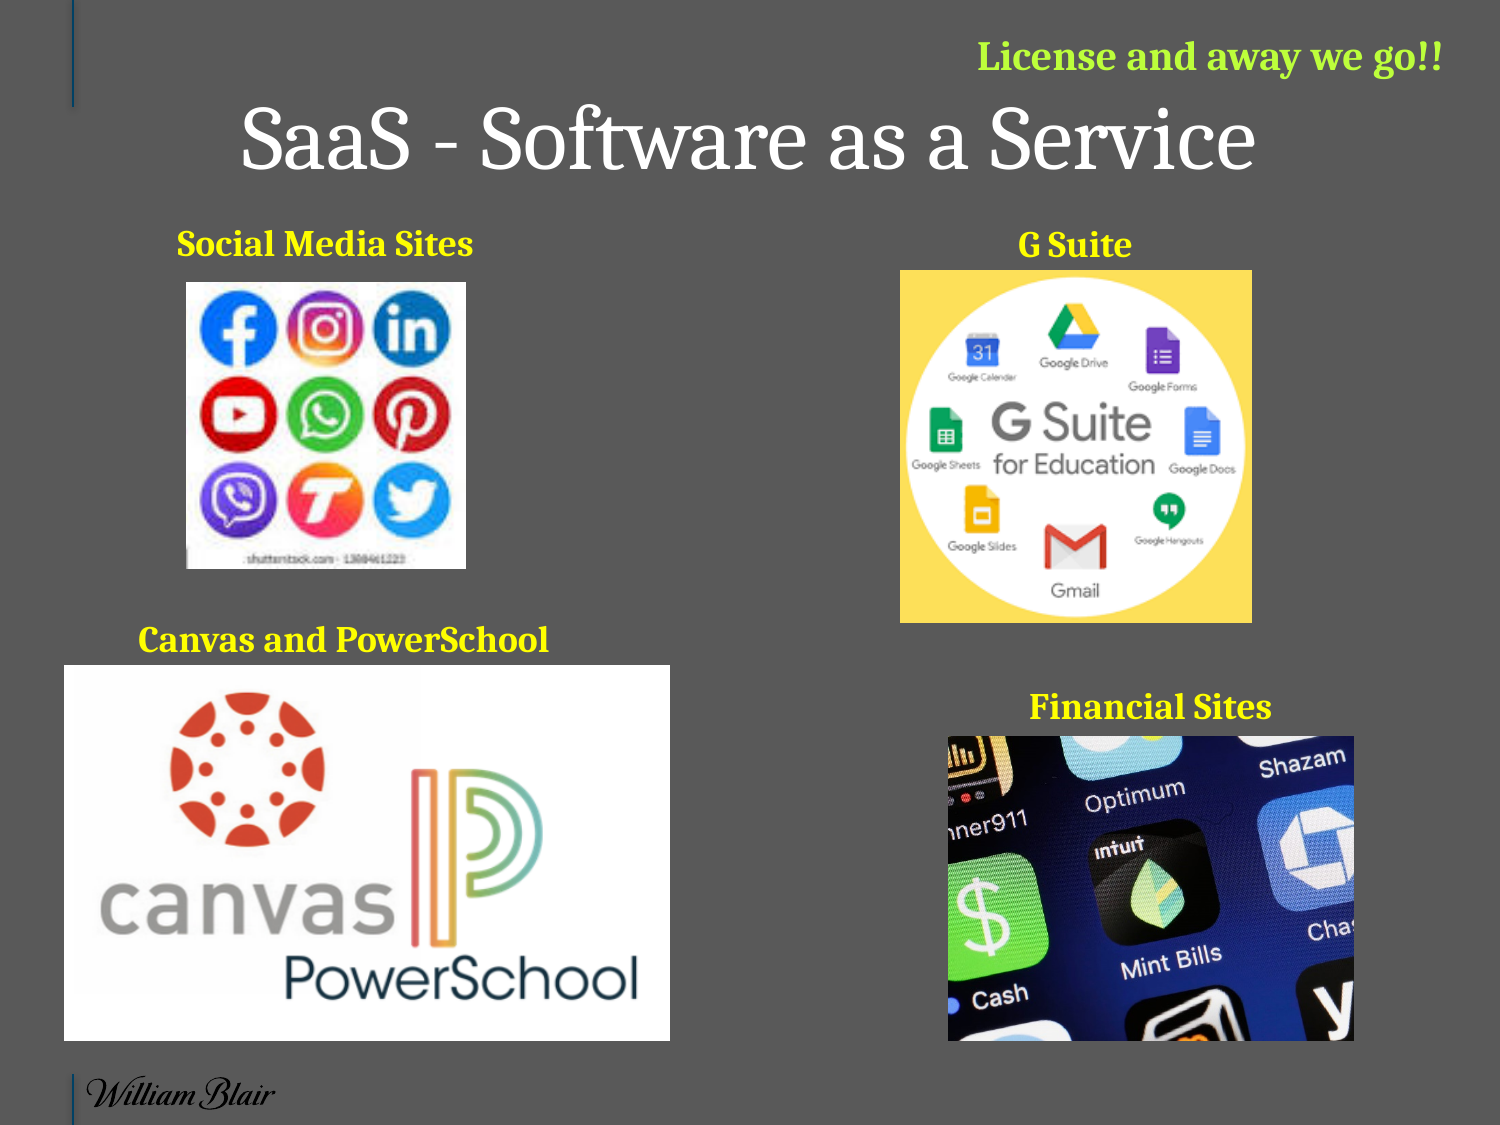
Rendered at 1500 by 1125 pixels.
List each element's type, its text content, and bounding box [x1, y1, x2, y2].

picture [947, 736, 1354, 1041]
picture [899, 270, 1252, 623]
text_box Canvas and PowerSchool [123, 607, 611, 663]
text_box Financial Sites [972, 674, 1329, 734]
text_box License and away we go!! [962, 21, 1500, 87]
picture [186, 282, 466, 569]
text_box G Suite [950, 212, 1201, 269]
title SaaS - Software as a Service [78, 84, 1422, 188]
picture [63, 665, 670, 1041]
text_box Social Media Sites [144, 211, 508, 272]
